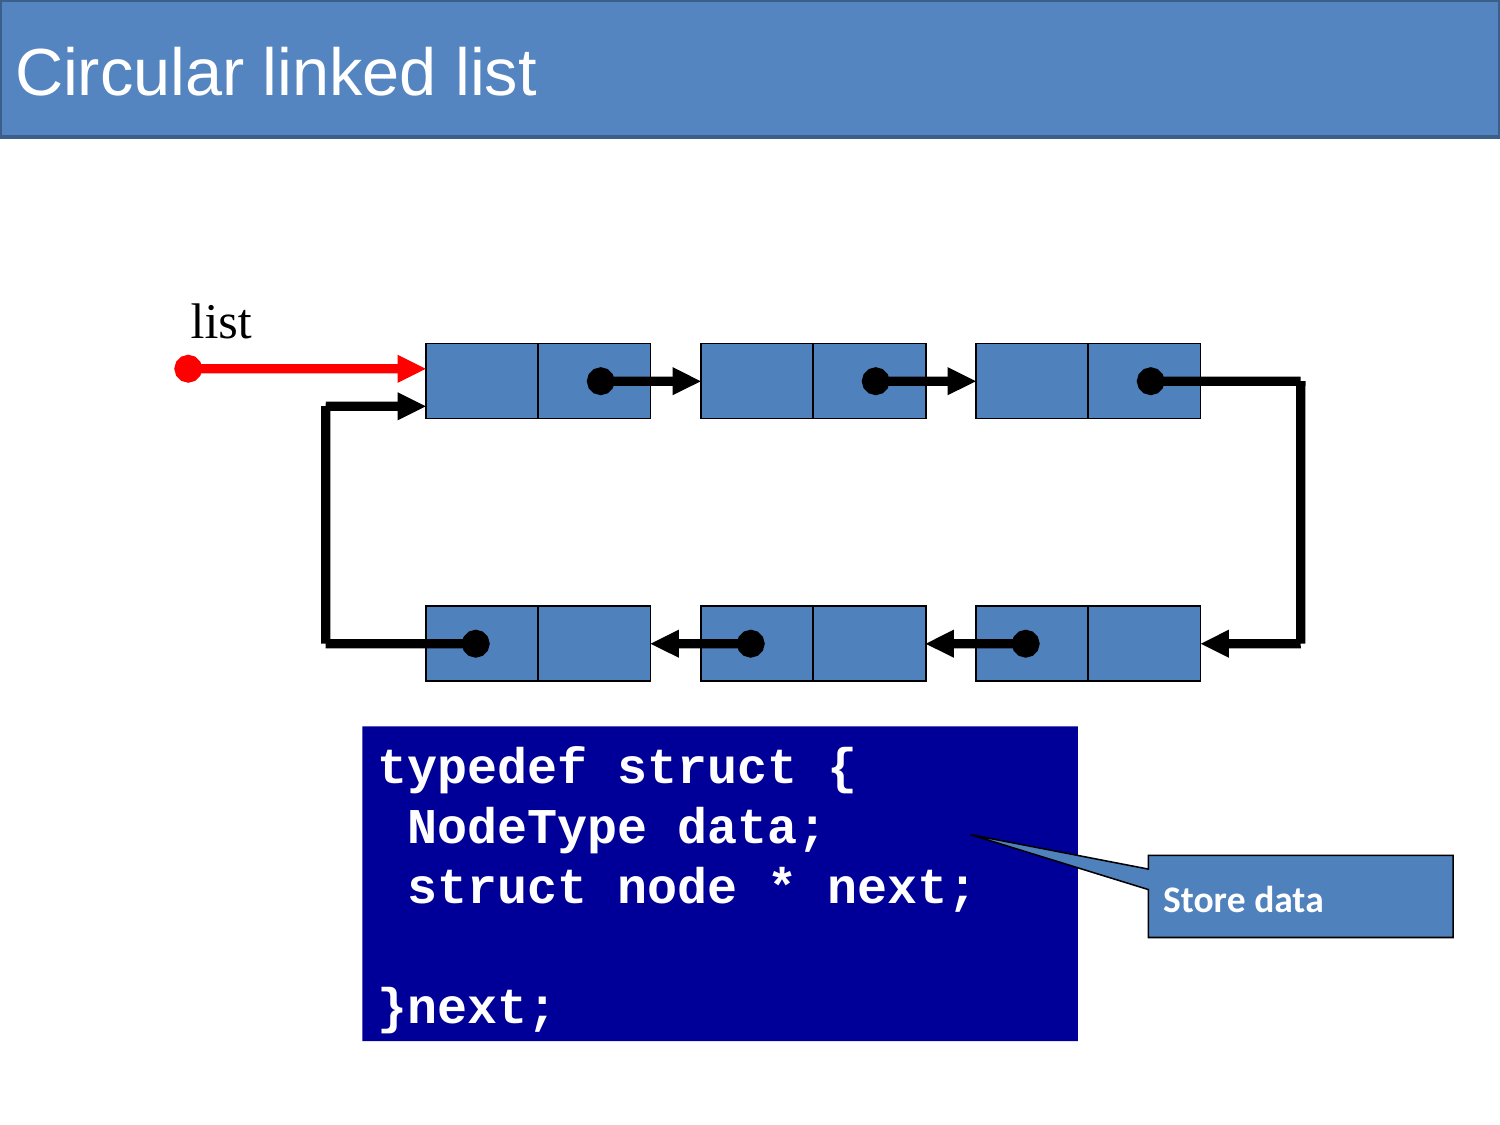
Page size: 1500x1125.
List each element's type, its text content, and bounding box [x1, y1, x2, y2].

text_box [975, 606, 1088, 682]
text_box [425, 343, 538, 419]
text_box [925, 637, 1032, 650]
text_box [975, 343, 1088, 419]
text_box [1148, 855, 1454, 938]
text_box [1144, 375, 1301, 388]
text_box [466, 632, 489, 657]
text_box [700, 343, 813, 419]
text_box [1201, 637, 1300, 650]
text_box [700, 606, 813, 682]
text_box [1088, 606, 1201, 682]
text_box [538, 343, 651, 419]
text_box [425, 606, 538, 682]
text_box [869, 375, 976, 388]
text_box [813, 343, 926, 419]
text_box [325, 405, 476, 644]
text_box [538, 606, 651, 682]
text_box [594, 375, 701, 388]
text_box [1088, 343, 1201, 419]
text_box list [175, 281, 289, 356]
title Circular linked list [0, 0, 1500, 138]
text_box [813, 606, 926, 682]
text_box [182, 362, 426, 376]
text_box [650, 637, 757, 650]
text_box typedef struct { NodeType data; struct node * next; }next; [362, 726, 1078, 1042]
